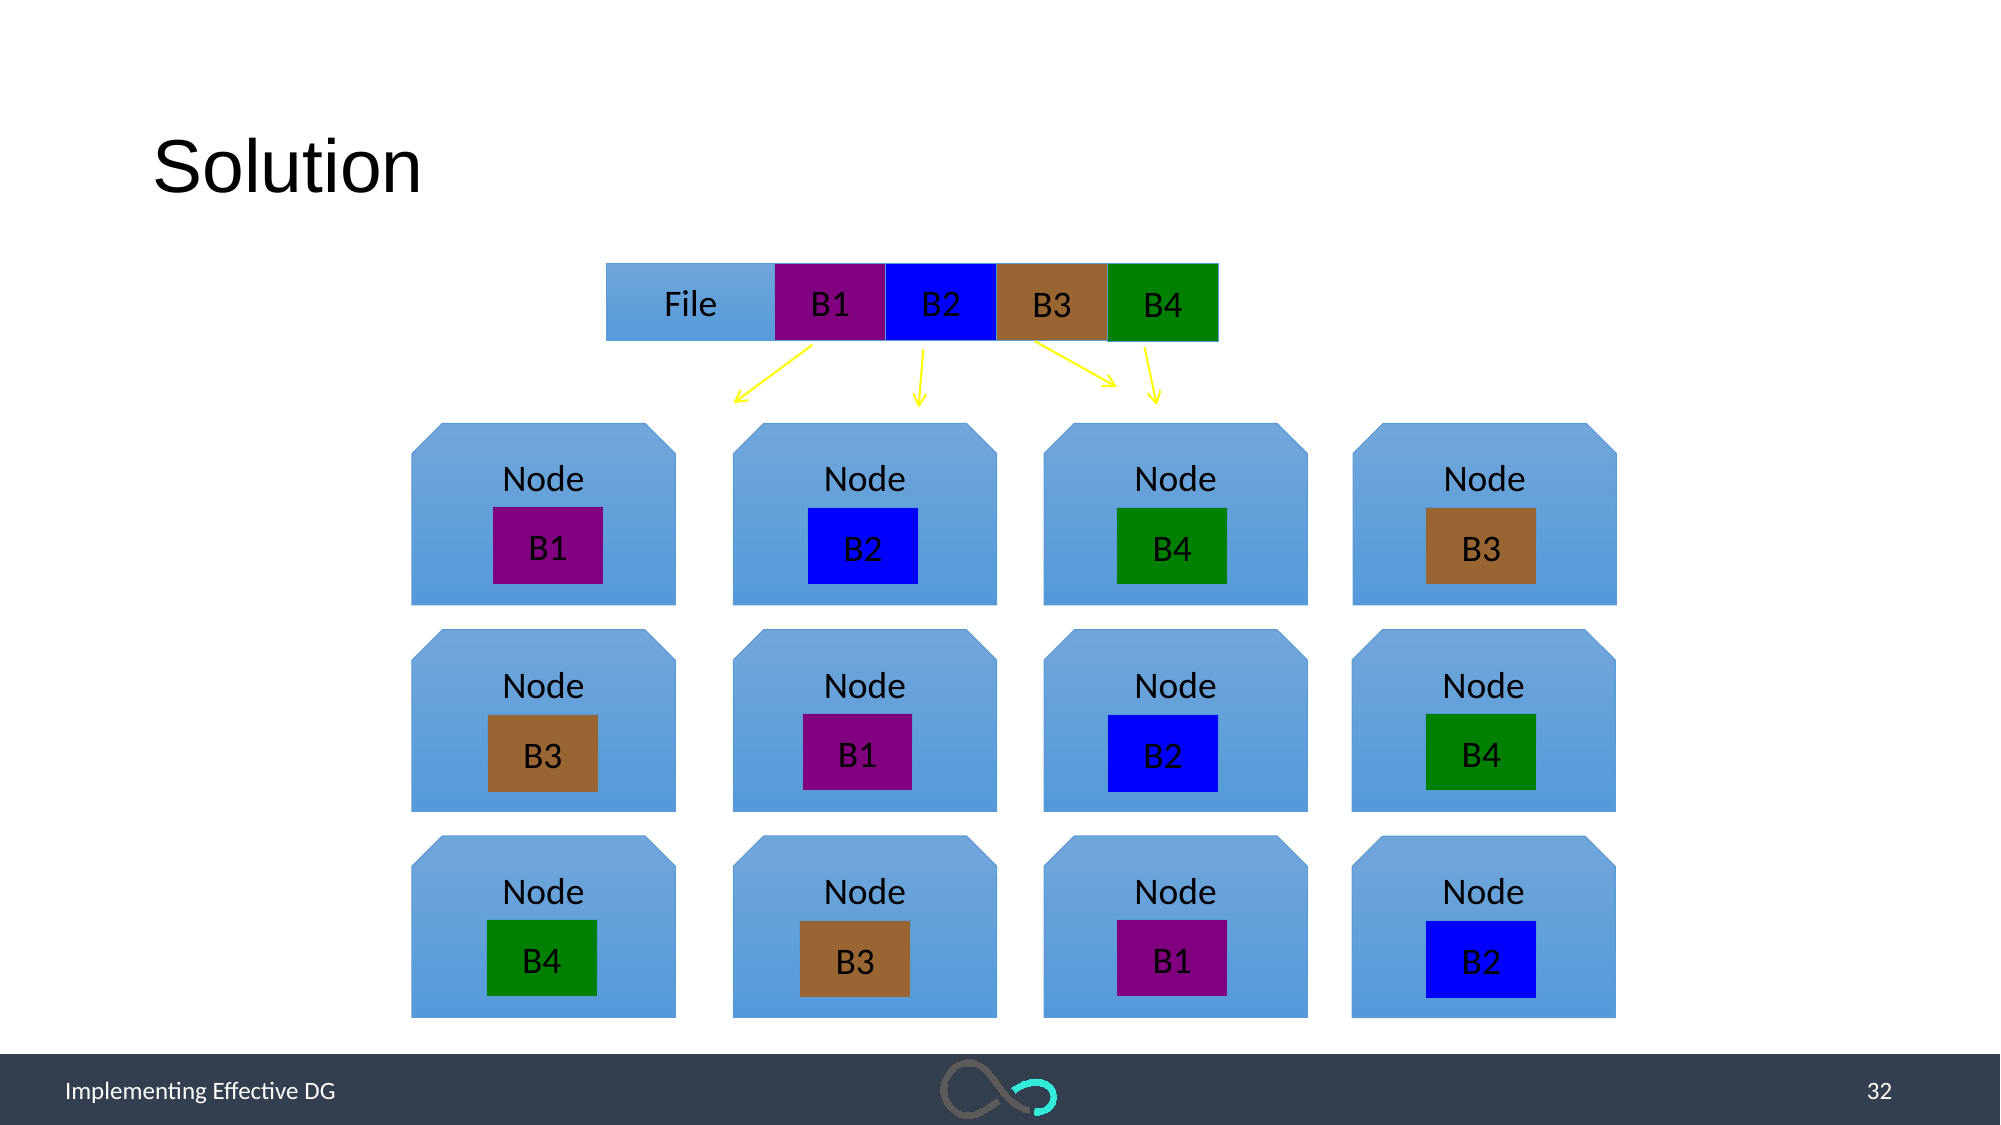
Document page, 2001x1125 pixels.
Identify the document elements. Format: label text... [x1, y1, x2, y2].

picture [940, 1059, 1057, 1125]
text_box B1 [492, 506, 604, 585]
text_box B4 [1116, 507, 1228, 585]
text_box B2 [885, 278, 996, 341]
text_box Solution [137, 59, 1863, 278]
text_box Node [1043, 422, 1308, 606]
text_box Node [411, 422, 676, 606]
title What is Hadoop ? [920, 615, 1566, 749]
text_box B1 [1116, 919, 1228, 998]
text_box Node [732, 422, 998, 606]
slide_number 32 [1457, 1059, 1908, 1120]
text_box Node [1043, 835, 1308, 1018]
text_box B2 [807, 507, 919, 585]
text_box File [606, 278, 774, 341]
text_box Node [1351, 629, 1616, 812]
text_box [1034, 341, 1117, 388]
text_box Node [732, 629, 998, 812]
slide_number Implementing Effective DG [50, 1059, 500, 1120]
text_box Node [1352, 422, 1617, 606]
text_box B3 [1425, 507, 1537, 585]
text_box Node [732, 835, 998, 1018]
text_box B4 [486, 919, 598, 998]
text_box Node [1043, 629, 1308, 812]
text_box Node [411, 629, 676, 812]
list Distributed Computing Centralized Computing [137, 299, 1863, 1014]
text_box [733, 344, 813, 404]
text_box B2 [1107, 714, 1219, 793]
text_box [918, 349, 924, 408]
text_box B3 [996, 278, 1107, 341]
text_box B3 [487, 714, 599, 793]
text_box Node [1351, 835, 1616, 1019]
text_box B2 [1425, 920, 1537, 999]
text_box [1144, 347, 1157, 406]
text_box B1 [774, 278, 885, 341]
text_box B1 [802, 713, 913, 791]
text_box B3 [799, 920, 911, 998]
text_box [0, 1054, 2000, 1125]
text_box B4 [1107, 278, 1219, 342]
text_box Node [411, 835, 676, 1018]
text_box B4 [1425, 713, 1537, 791]
